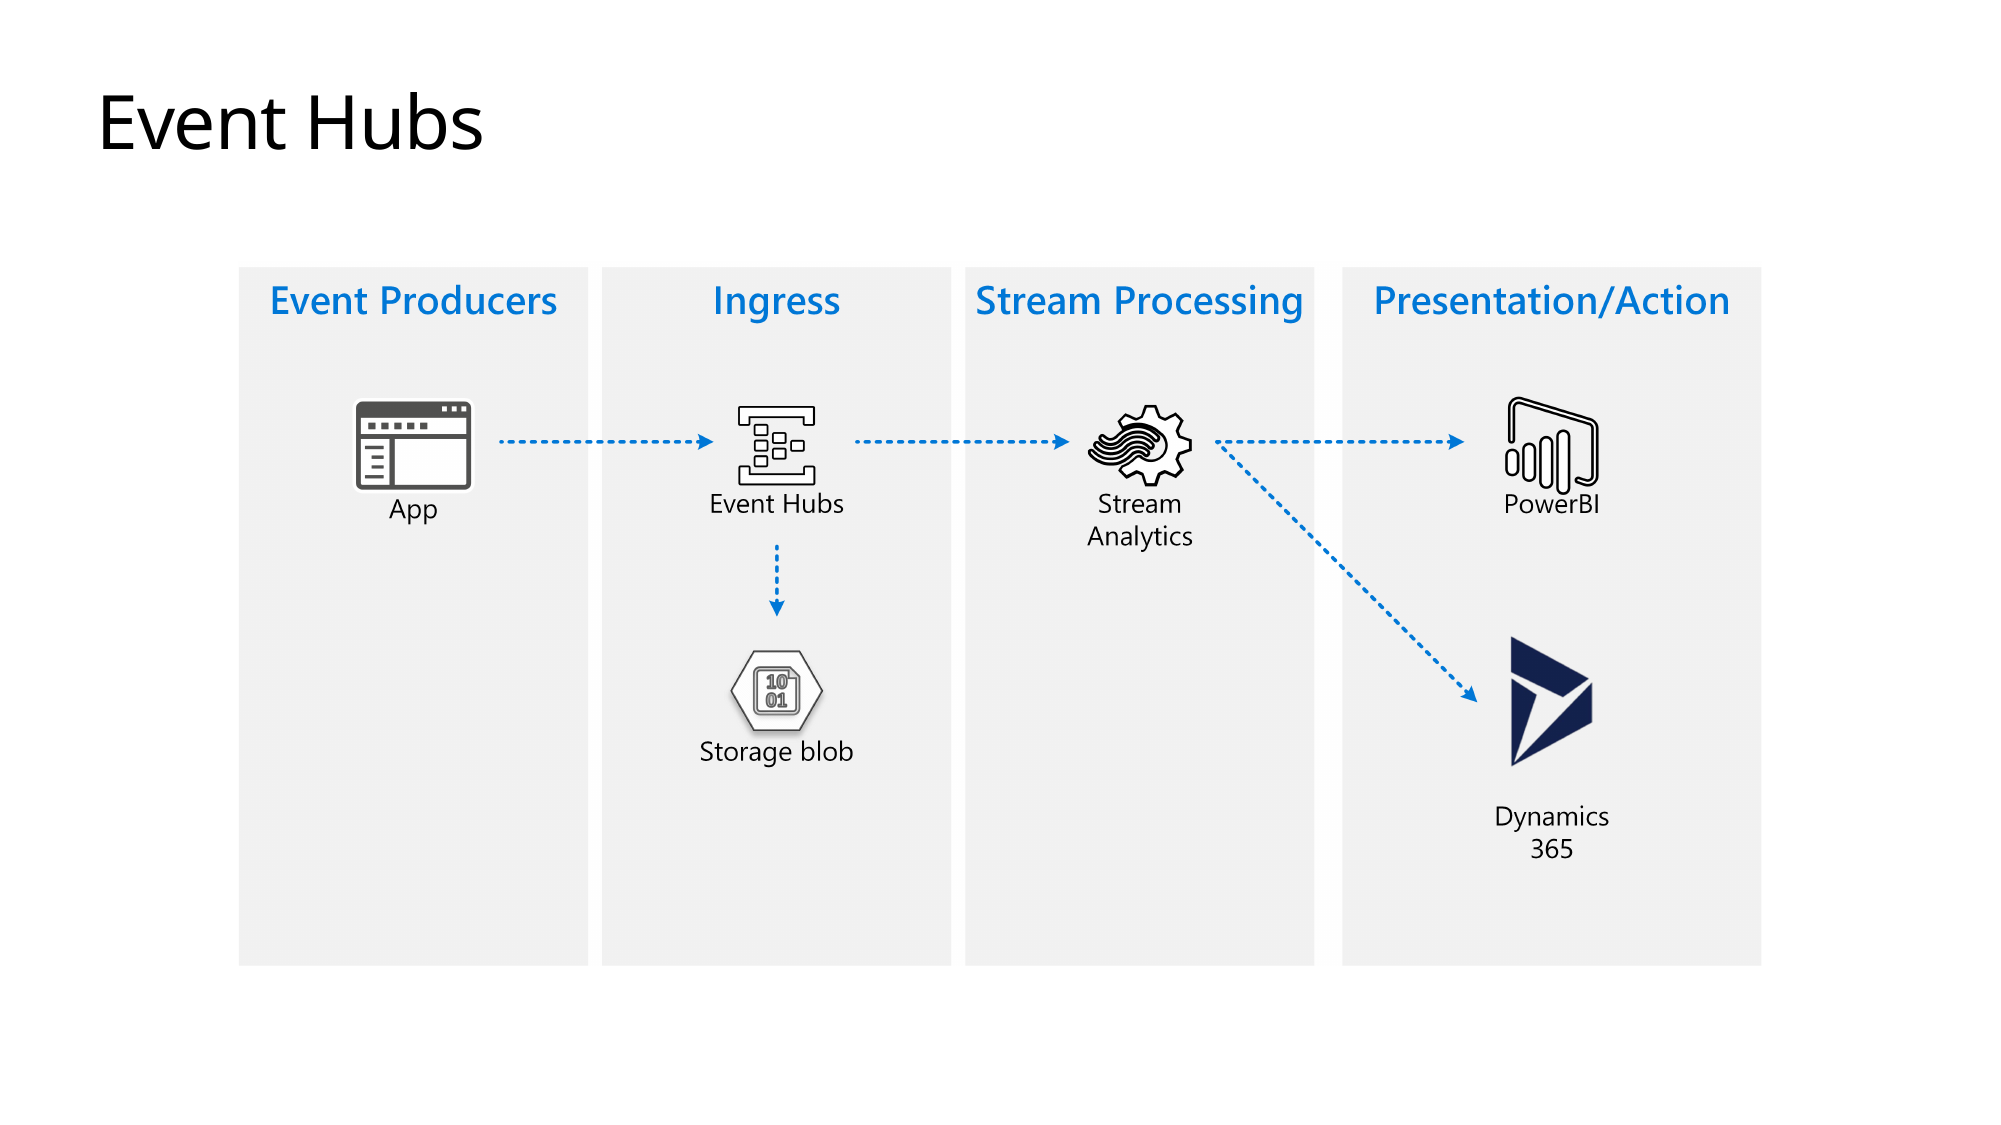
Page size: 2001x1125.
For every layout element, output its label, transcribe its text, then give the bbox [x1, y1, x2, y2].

picture [238, 261, 1762, 966]
title Event Hubs [96, 75, 1904, 166]
